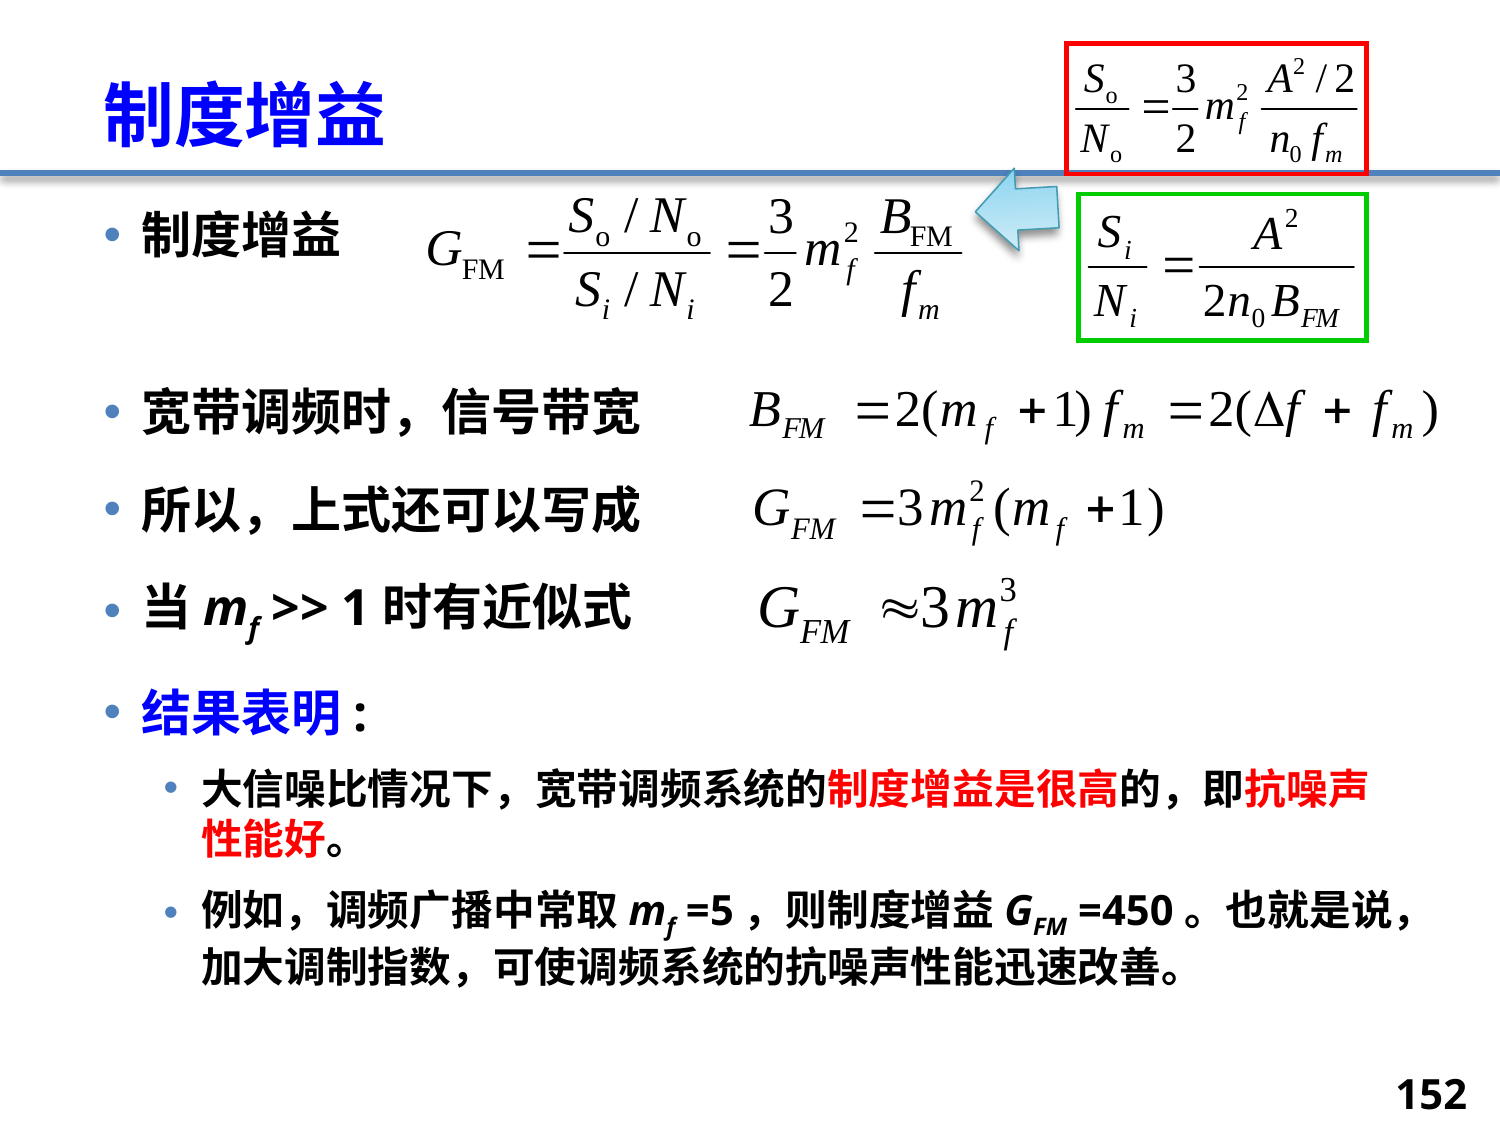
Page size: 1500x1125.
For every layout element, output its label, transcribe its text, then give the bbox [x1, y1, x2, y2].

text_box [746, 467, 1176, 558]
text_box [749, 562, 1034, 664]
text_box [1080, 195, 1365, 339]
text_box [977, 167, 1060, 252]
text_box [418, 184, 973, 331]
list 制度增益 宽带调频时，信号带宽 所以，上式还可以写成 当mf >> 1时有近似式 结果表明: 大信噪比情况下，宽带调频系统的制度增益是很高的，即抗噪声性能好。 例如，调频广播中常取mf =5，则制度增益GFM =450。也就是说，加大调制指数，可使调频系统的抗噪声性能迅速改善。 [88, 543, 1412, 1071]
slide_number 152 [1379, 1075, 1483, 1118]
list 制度增益 宽带调频时，信号带宽 所以，上式还可以写成 当mf >> 1时有近似式 结果表明: 大信噪比情况下，宽带调频系统的制度增益是很高的，即抗噪声性能好。 例如，调频广播中常取mf =5，则制度增益GFM =450。也就是说，加大调制指数，可使调频系统的抗噪声性能迅速改善。 [88, 196, 1412, 541]
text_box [739, 374, 1448, 457]
title 制度增益 [88, 30, 1412, 164]
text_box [1068, 45, 1365, 172]
